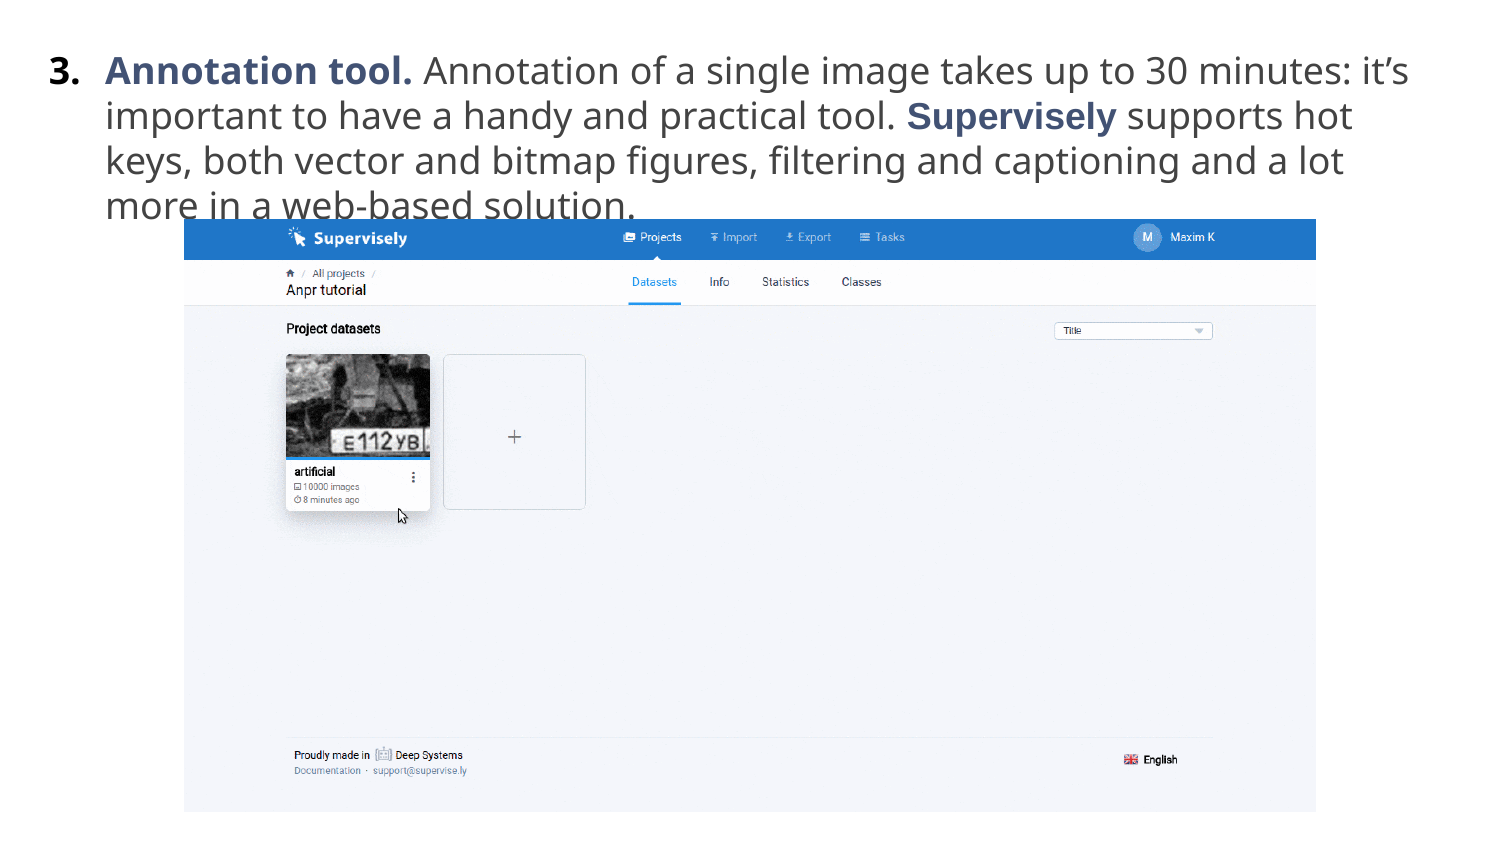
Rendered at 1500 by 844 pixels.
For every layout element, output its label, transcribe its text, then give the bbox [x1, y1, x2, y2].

picture [183, 219, 1317, 812]
text_box Annotation tool. Annotation of a single image takes up to 30 minutes: it’s important to have a handy and practical tool. Supervisely supports hot keys, both vector and bitmap figures, filtering and captioning and a lot more in a web-based solution. [34, 32, 1460, 828]
